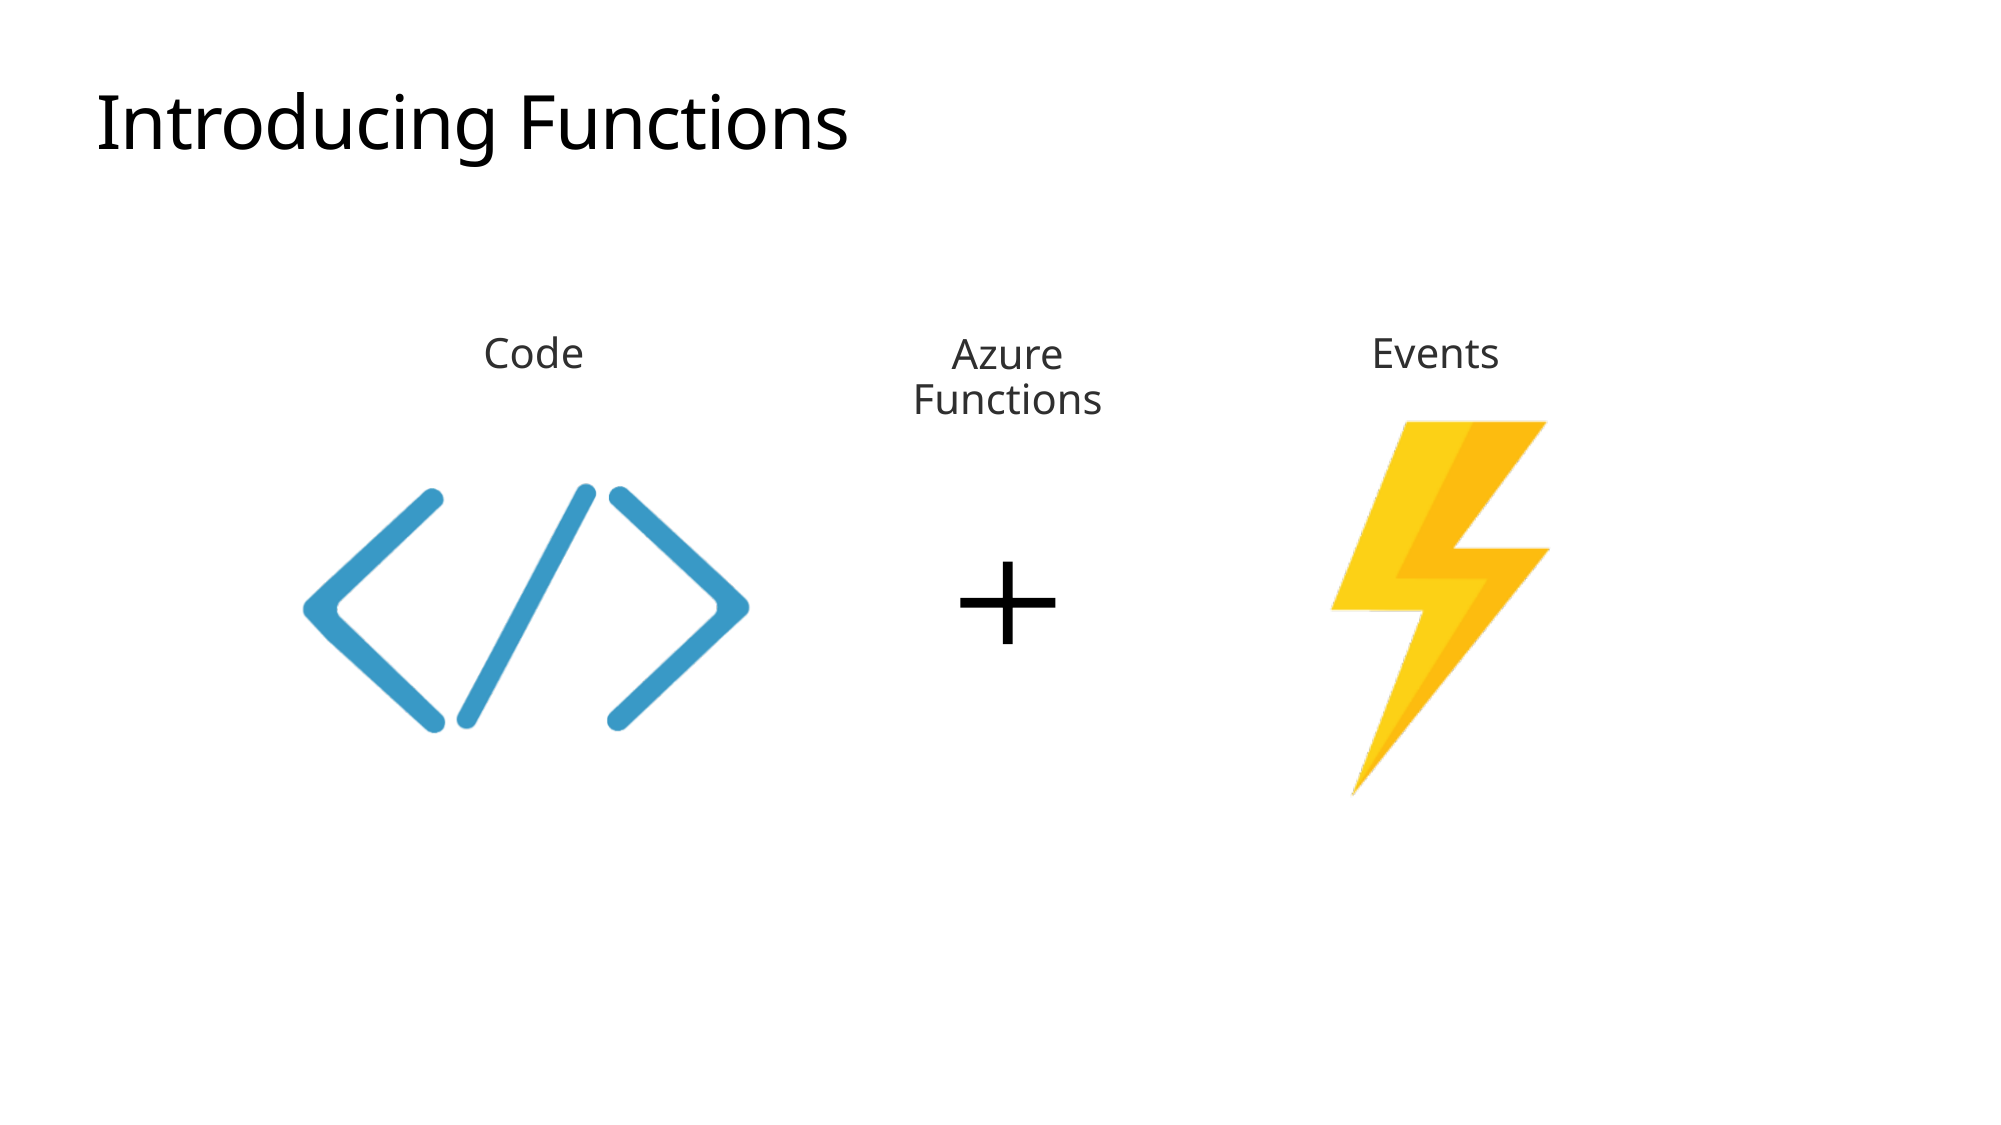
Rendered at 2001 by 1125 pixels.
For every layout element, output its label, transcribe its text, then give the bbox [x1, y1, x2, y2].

text_box Azure Functions [827, 309, 1188, 448]
picture [605, 383, 767, 842]
title Introducing Functions [96, 75, 1904, 166]
text_box Events [1282, 309, 1589, 391]
picture [1187, 391, 1684, 829]
text_box Code [380, 309, 687, 400]
picture [287, 385, 599, 845]
text_box [960, 561, 1056, 645]
